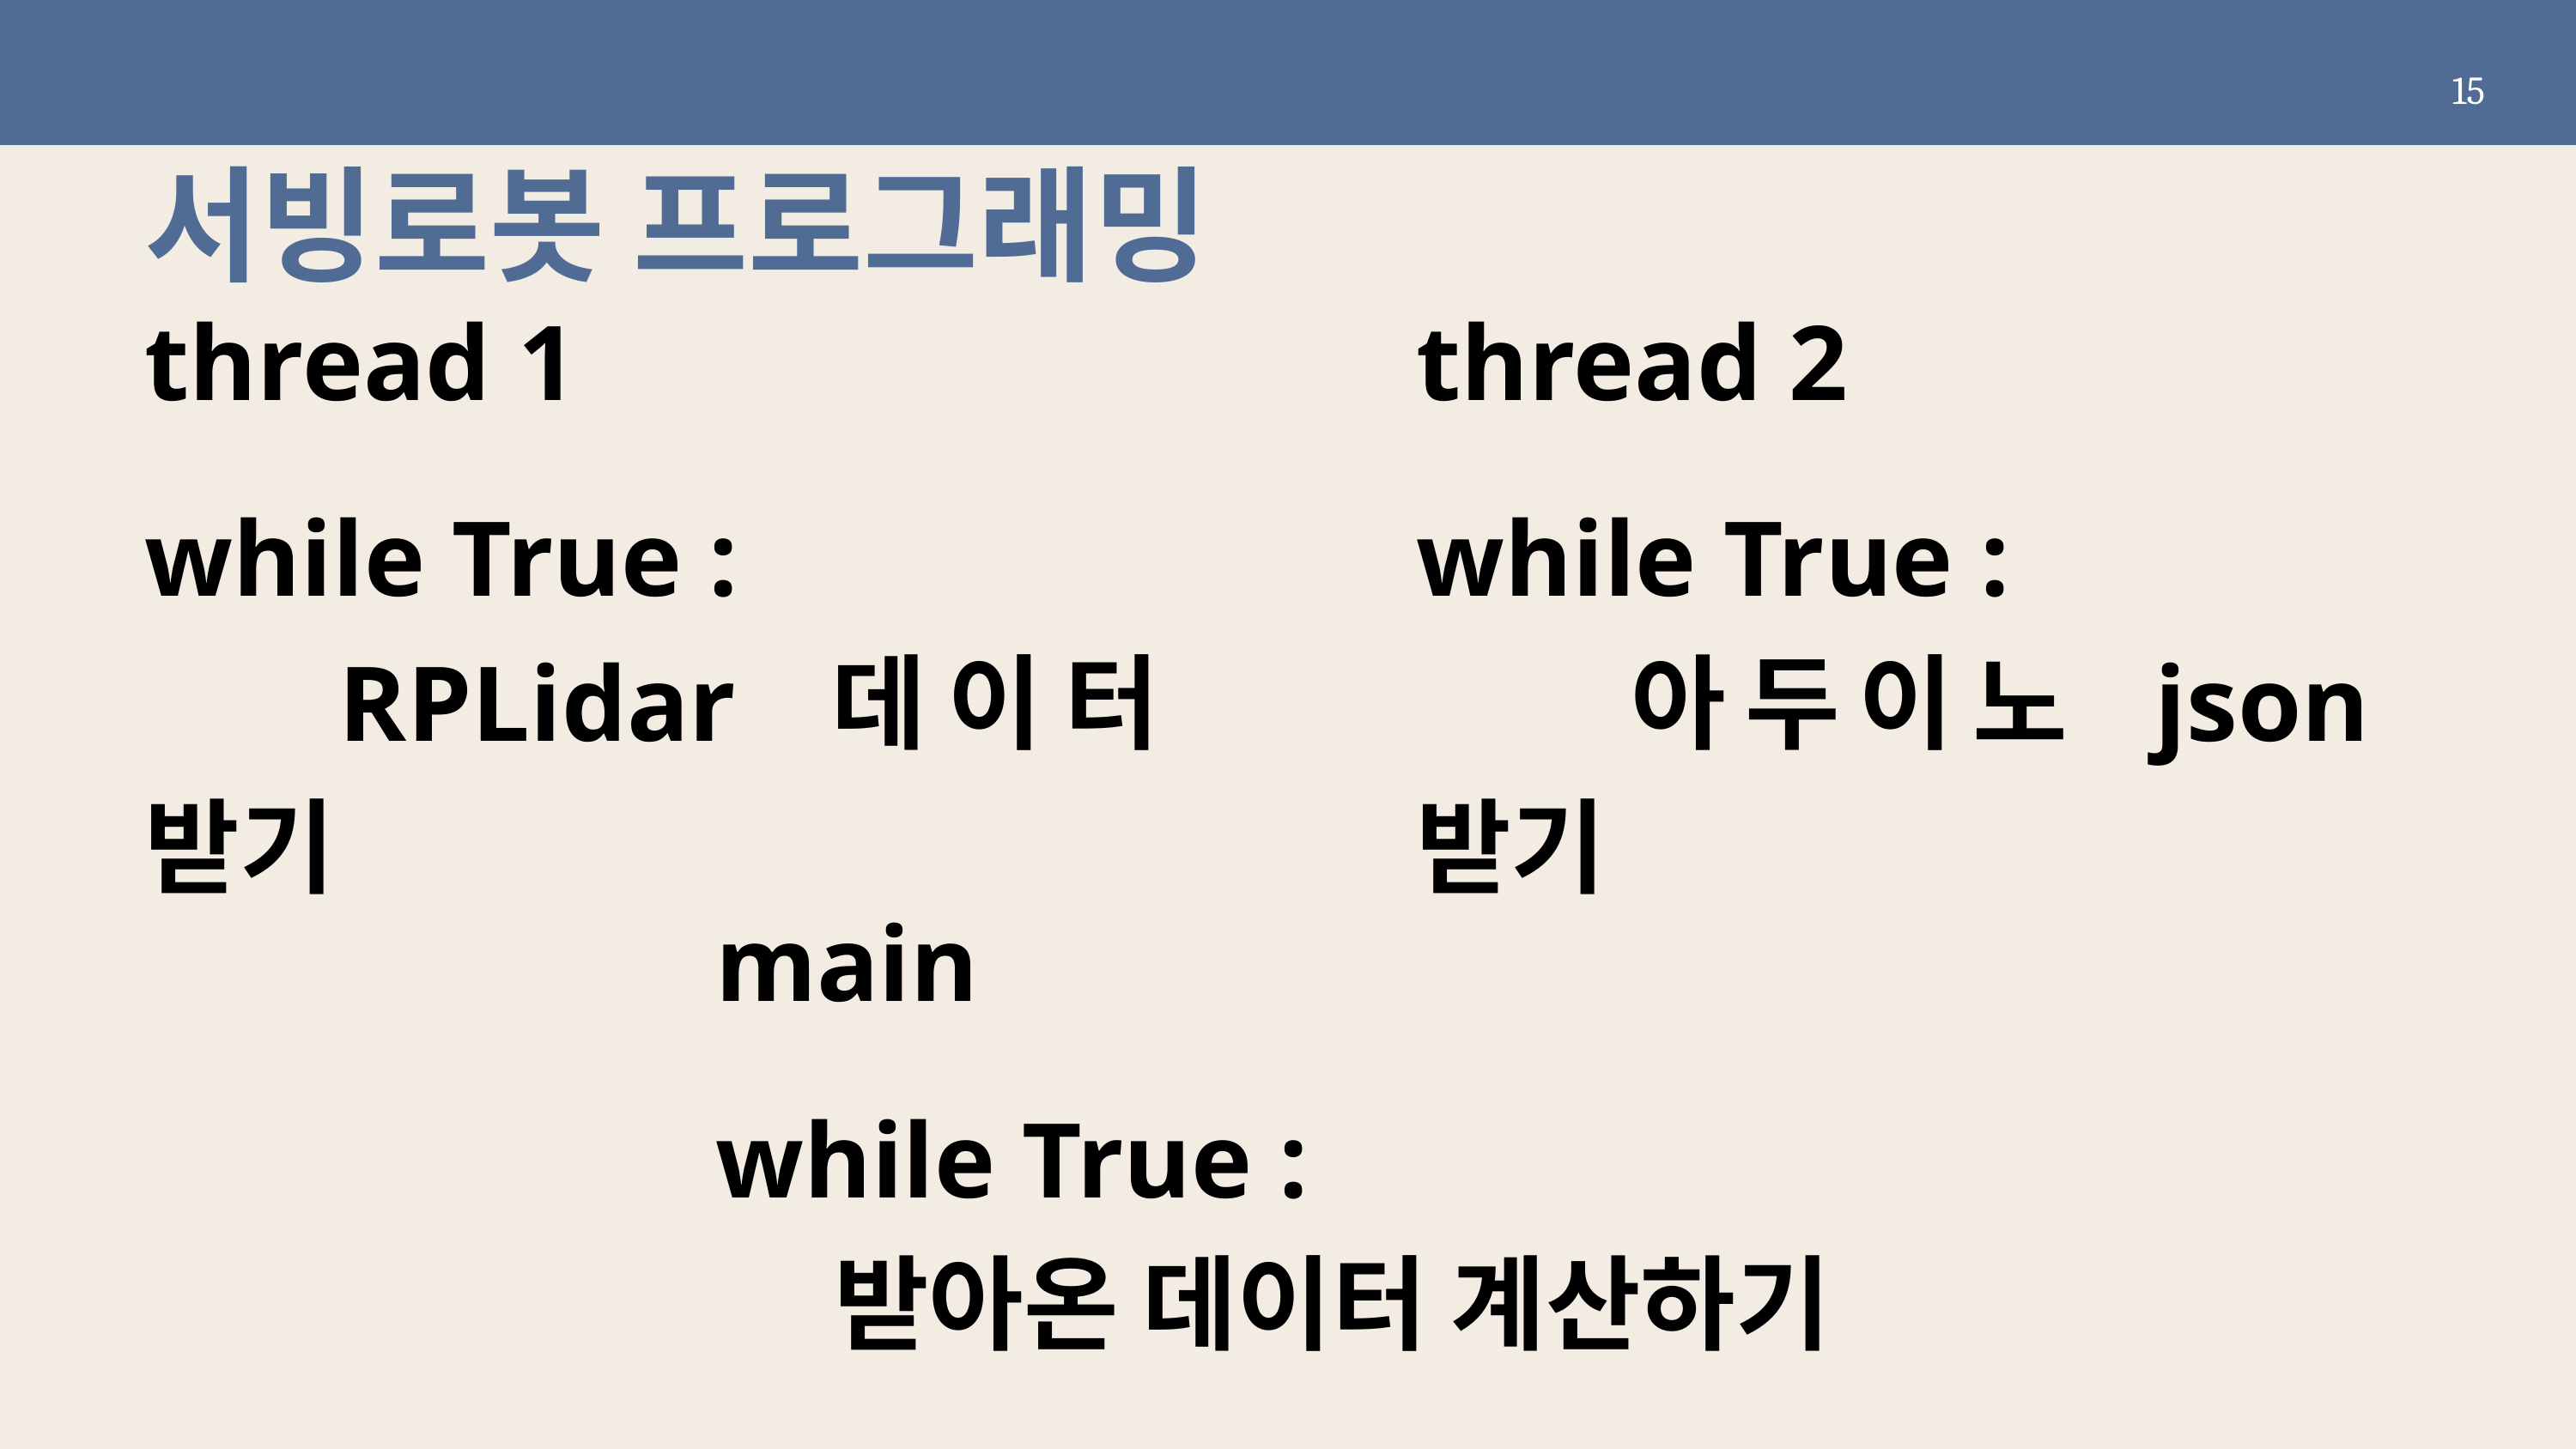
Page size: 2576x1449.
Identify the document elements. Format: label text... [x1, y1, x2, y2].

text_box main while True : 받아온 데이터 계산하기 [715, 877, 1861, 1363]
text_box 서빙로봇 프로그래밍 [144, 155, 1256, 297]
text_box thread 1 while True : RPLidar 데이터 받기 [144, 276, 1160, 906]
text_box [0, 0, 2576, 145]
text_box thread 2 while True : 아두이노 json 받기 [1416, 276, 2370, 906]
